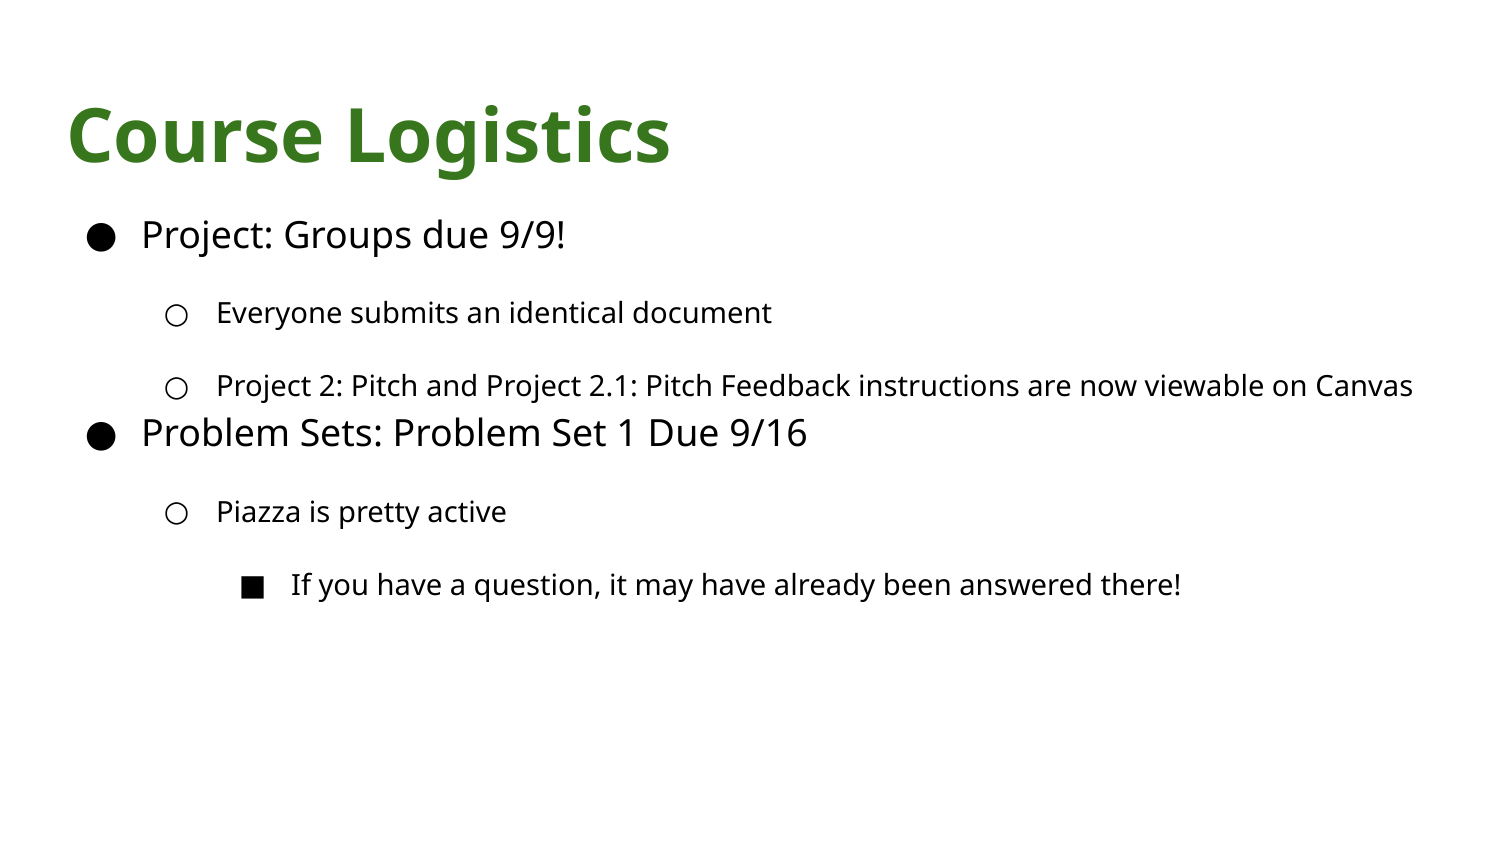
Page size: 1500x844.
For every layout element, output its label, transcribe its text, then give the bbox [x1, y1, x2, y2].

list Project: Groups due 9/9! Everyone submits an identical document Project 2: Pitch and Project 2.1: Pitch Feedback instructions are now viewable on Canvas Problem Sets: Problem Set 1 Due 9/16 Piazza is pretty active If you have a question, it may have already been answered there! [51, 189, 1449, 750]
title Course Logistics [51, 72, 1449, 167]
